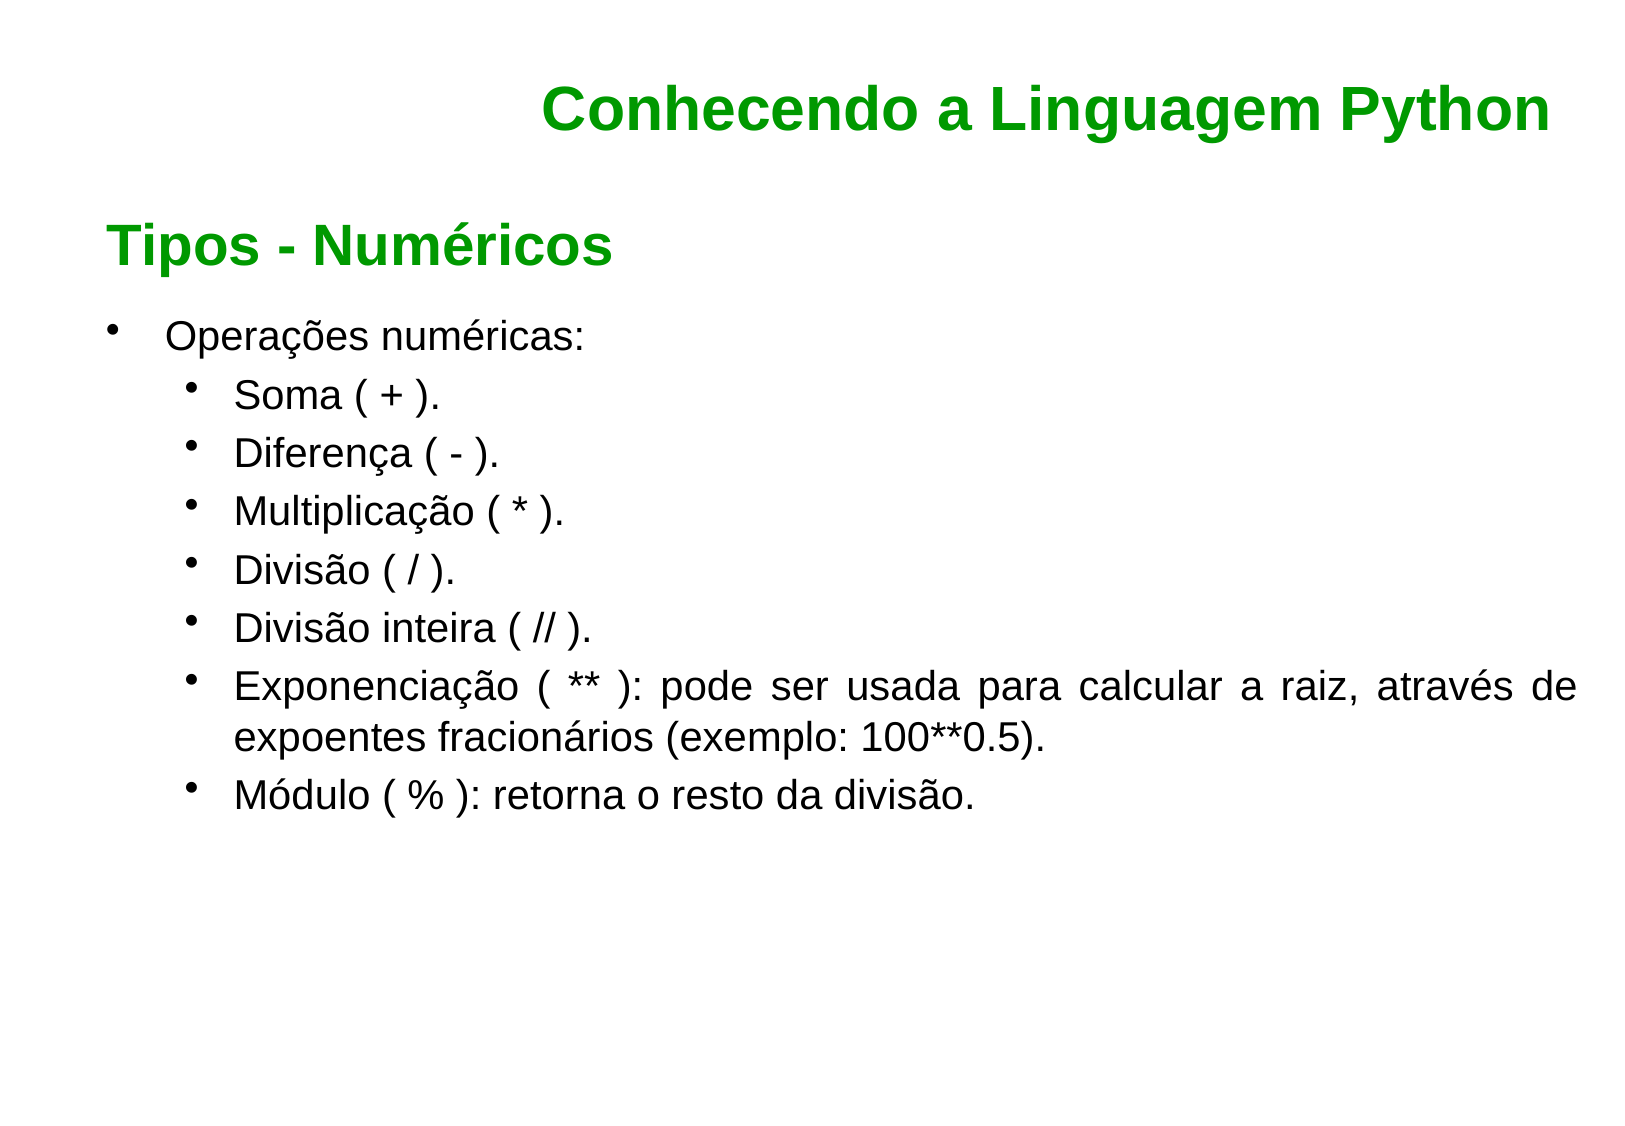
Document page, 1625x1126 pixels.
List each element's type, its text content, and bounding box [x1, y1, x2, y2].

text_box Conhecendo a Linguagem Python [490, 47, 1569, 164]
text_box Operações numéricas: Soma ( + ). Diferença ( - ). Multiplicação ( * ). Divisão ( / ). Divisão inteira ( // ). Exponenciação ( ** ): pode ser usada para calcular a raiz, através de expoentes fracionários (exemplo: 100**0.5). Módulo ( % ): retorna o resto da divisão. [91, 301, 1594, 943]
text_box [68, 280, 1571, 922]
text_box Tipos - Numéricos [91, 184, 1571, 280]
